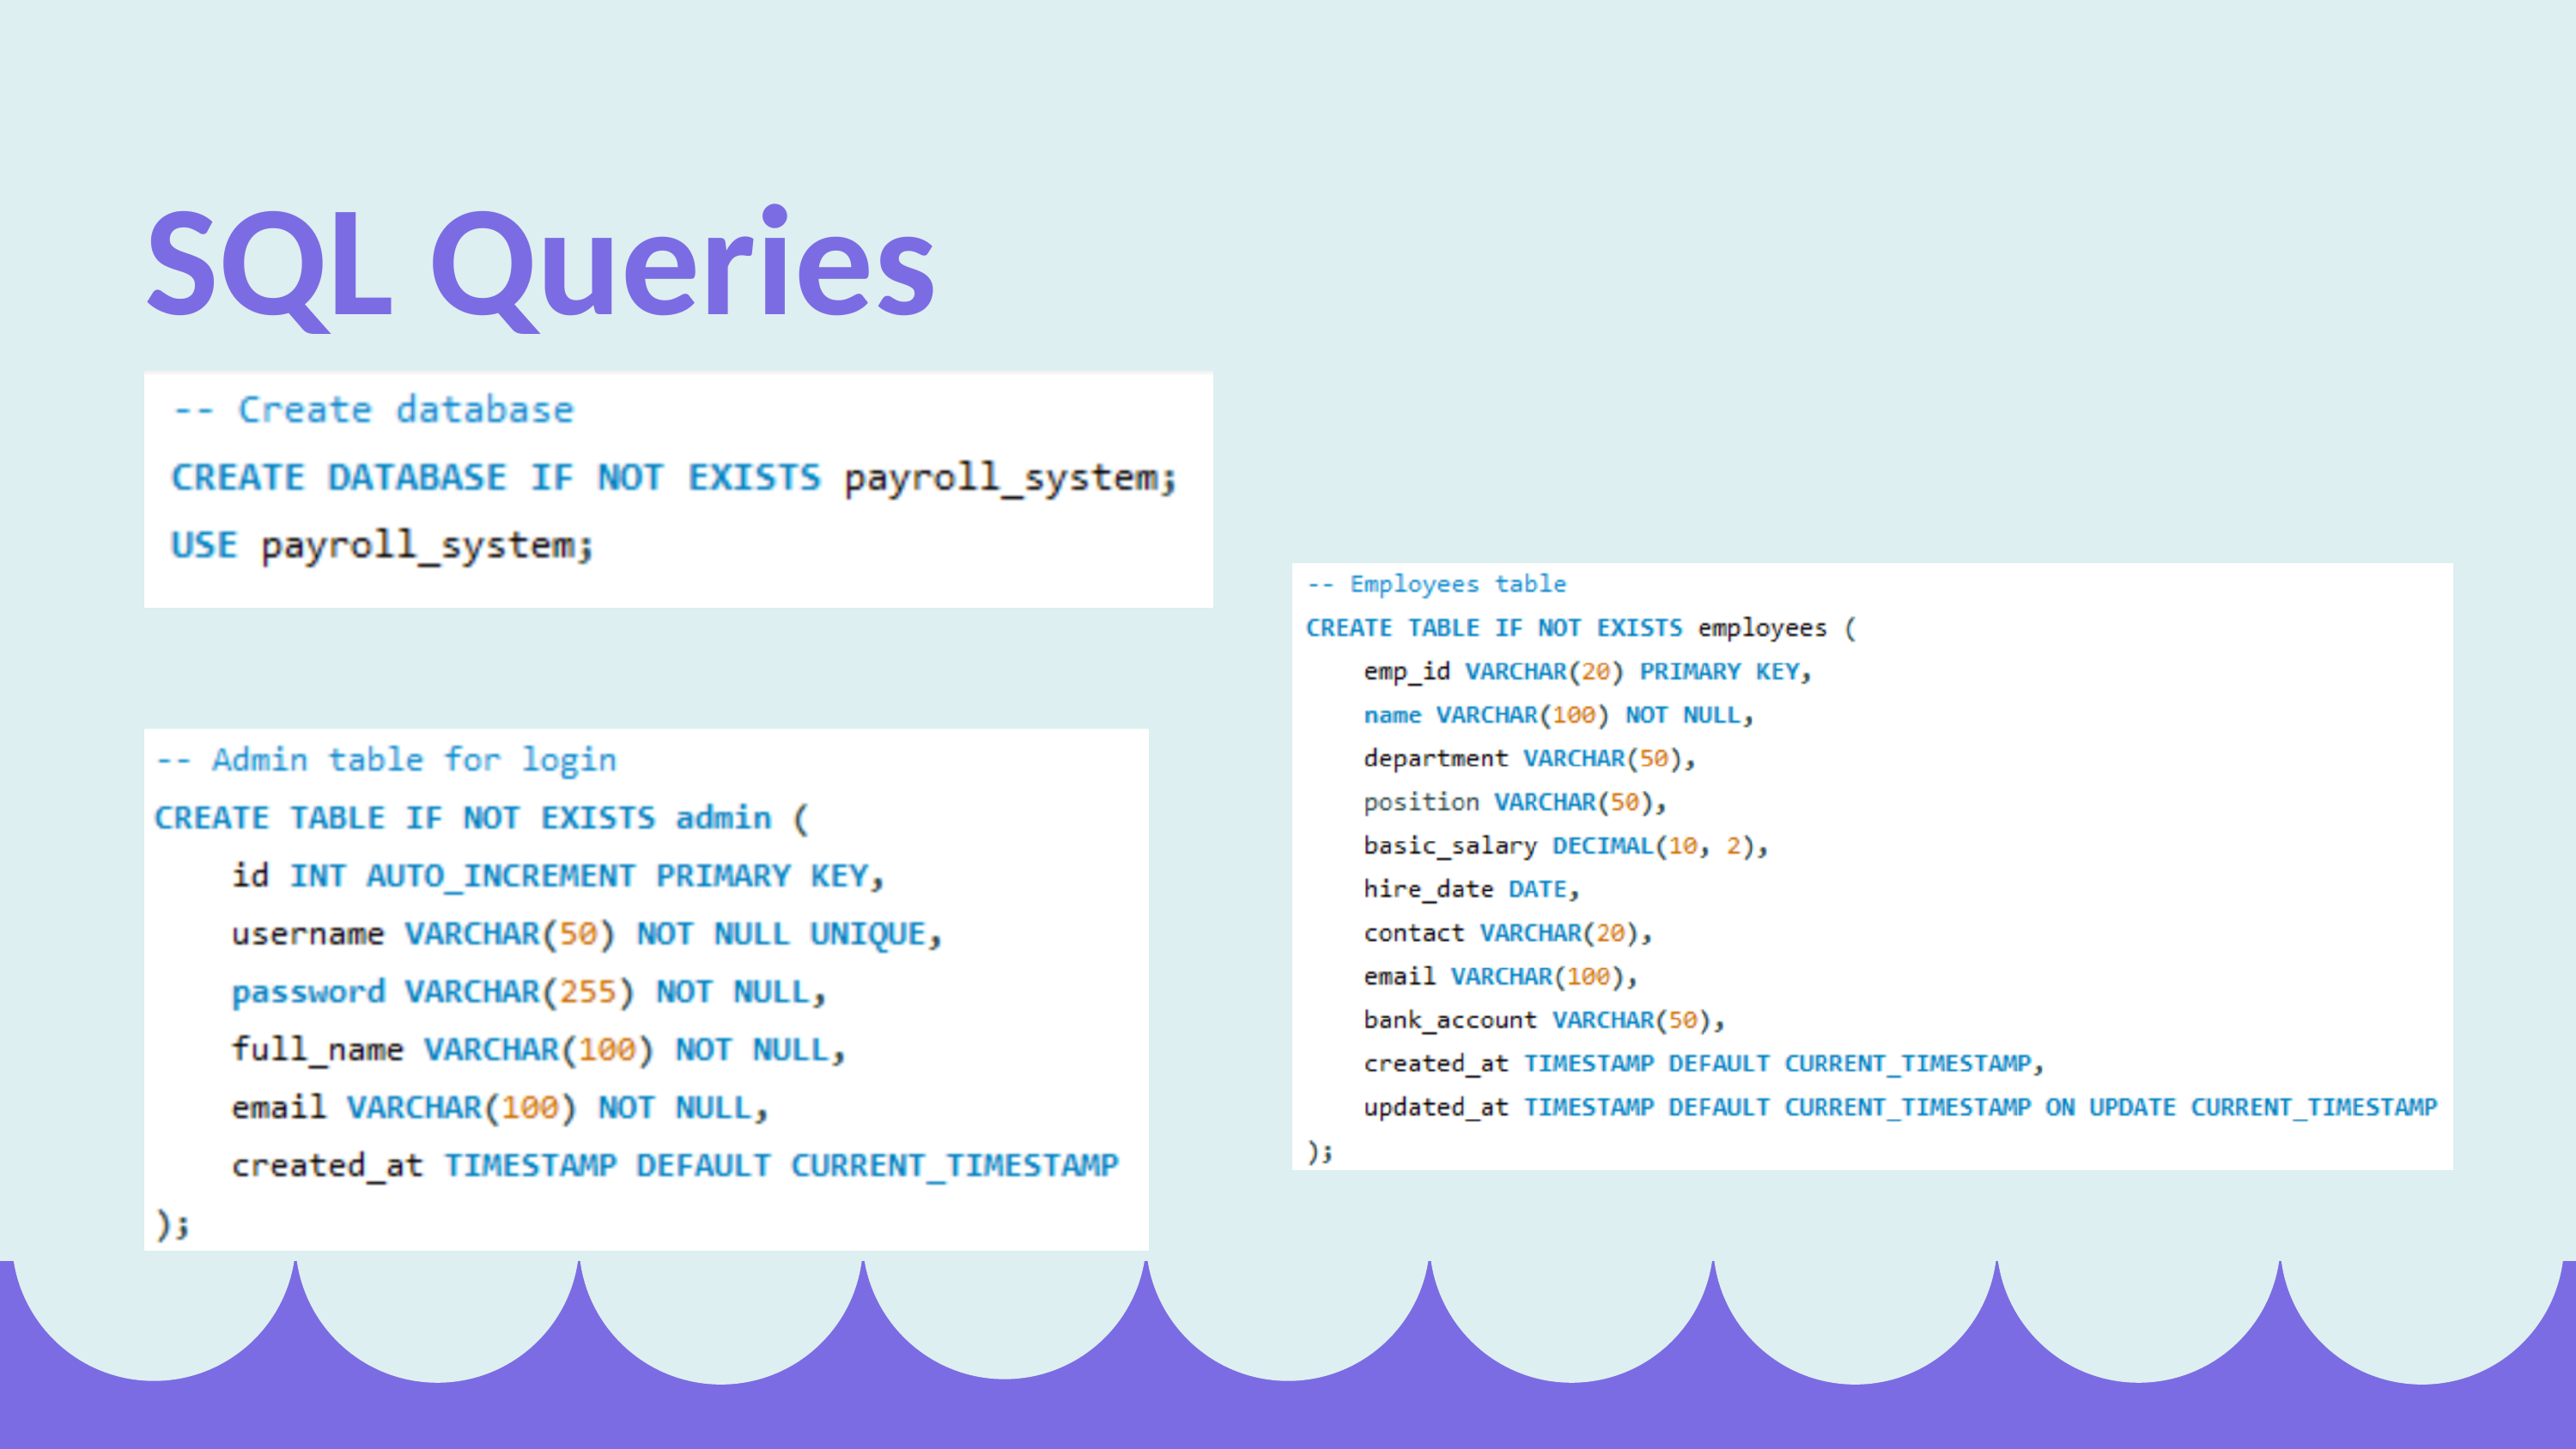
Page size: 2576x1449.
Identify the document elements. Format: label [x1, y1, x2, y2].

picture [144, 729, 1149, 1251]
picture [1292, 563, 2453, 1170]
text_box [0, 0, 2576, 1261]
picture [144, 371, 1213, 608]
text_box [11, 1094, 2565, 1385]
